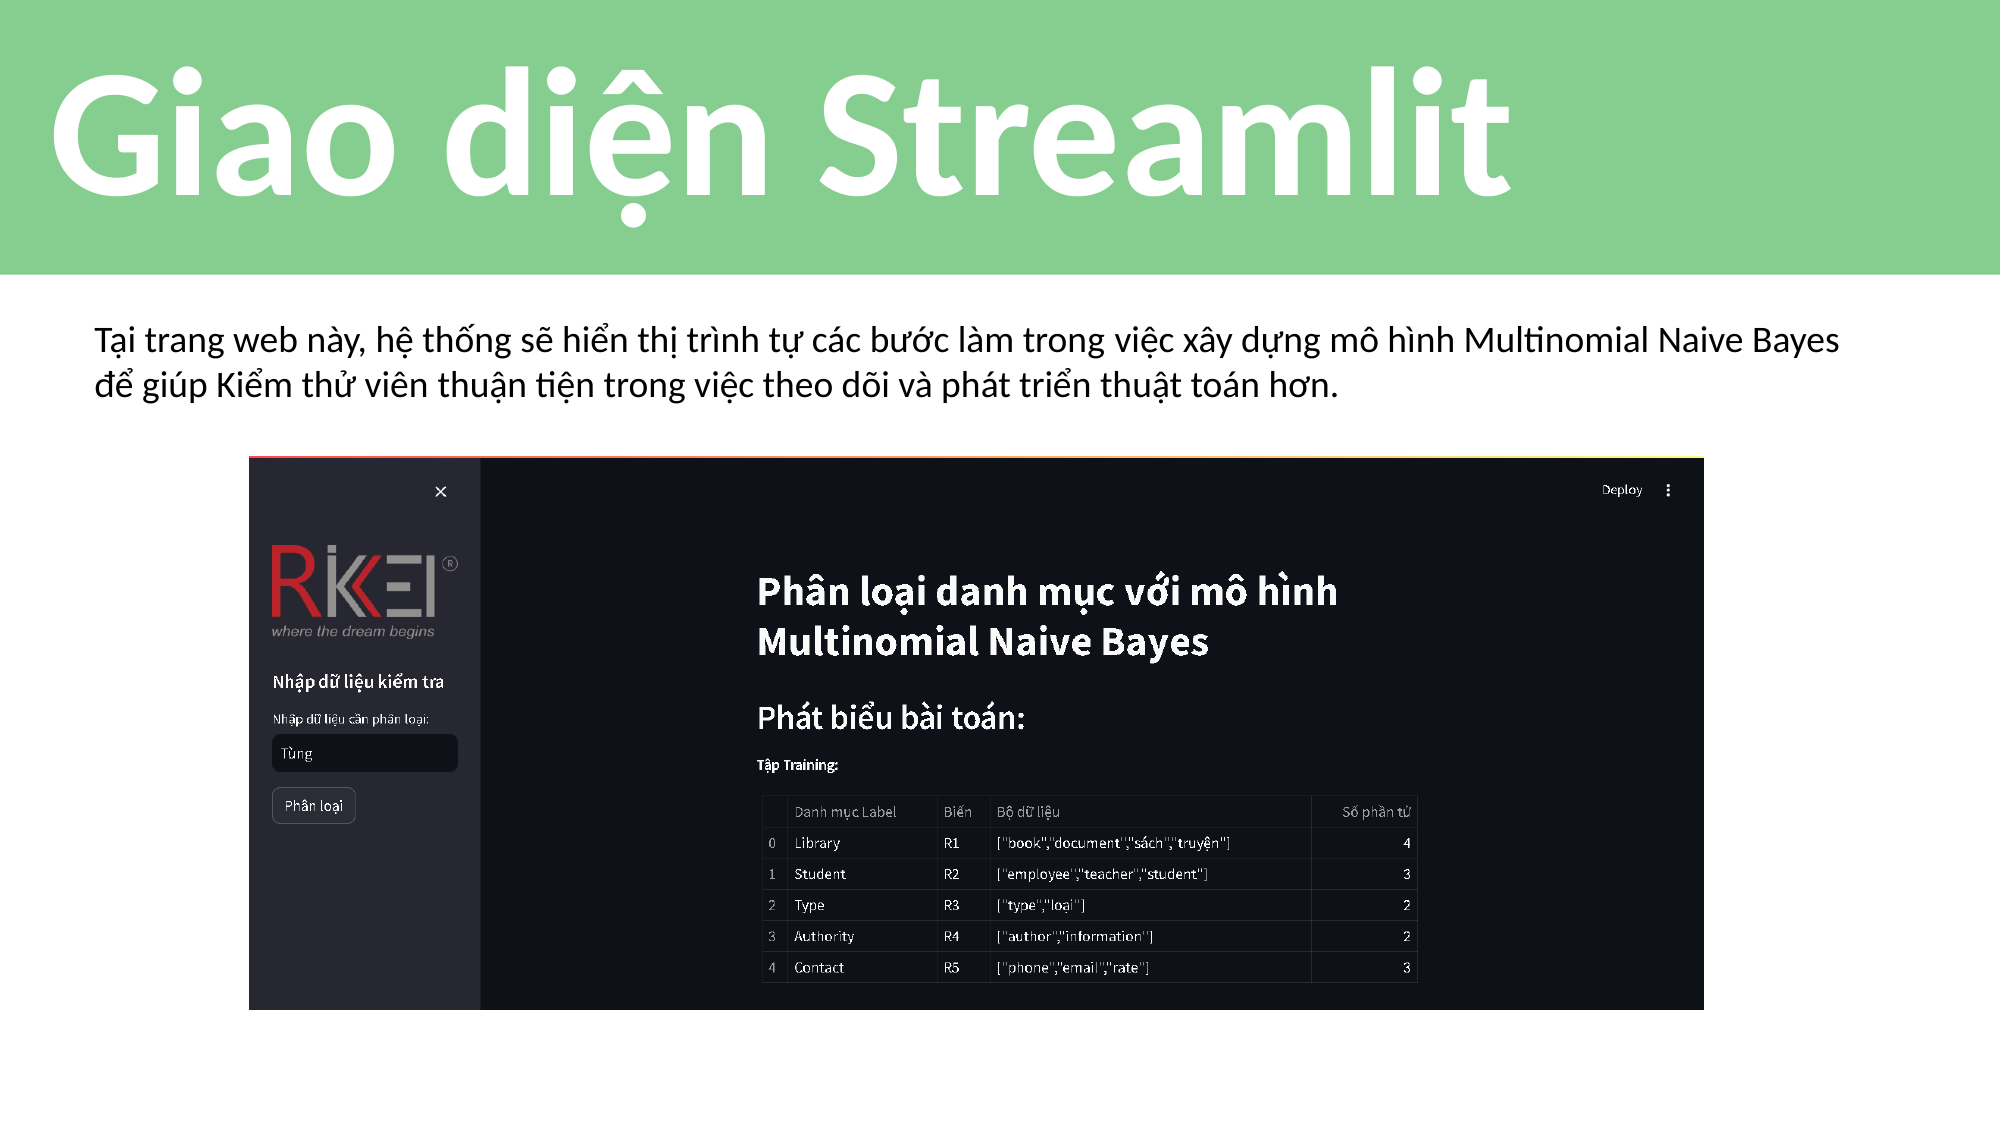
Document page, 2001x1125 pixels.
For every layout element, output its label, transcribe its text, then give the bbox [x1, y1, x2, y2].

picture [249, 456, 1704, 1010]
title Giao diện Streamlit [34, 16, 1966, 256]
text_box Tại trang web này, hệ thống sẽ hiển thị trình tự các bước làm trong việc xây dựng mô hình Multinomial Naive Bayes để giúp Kiểm thử viên thuận tiện trong việc theo dõi và phát triển thuật toán hơn. [79, 307, 1864, 413]
